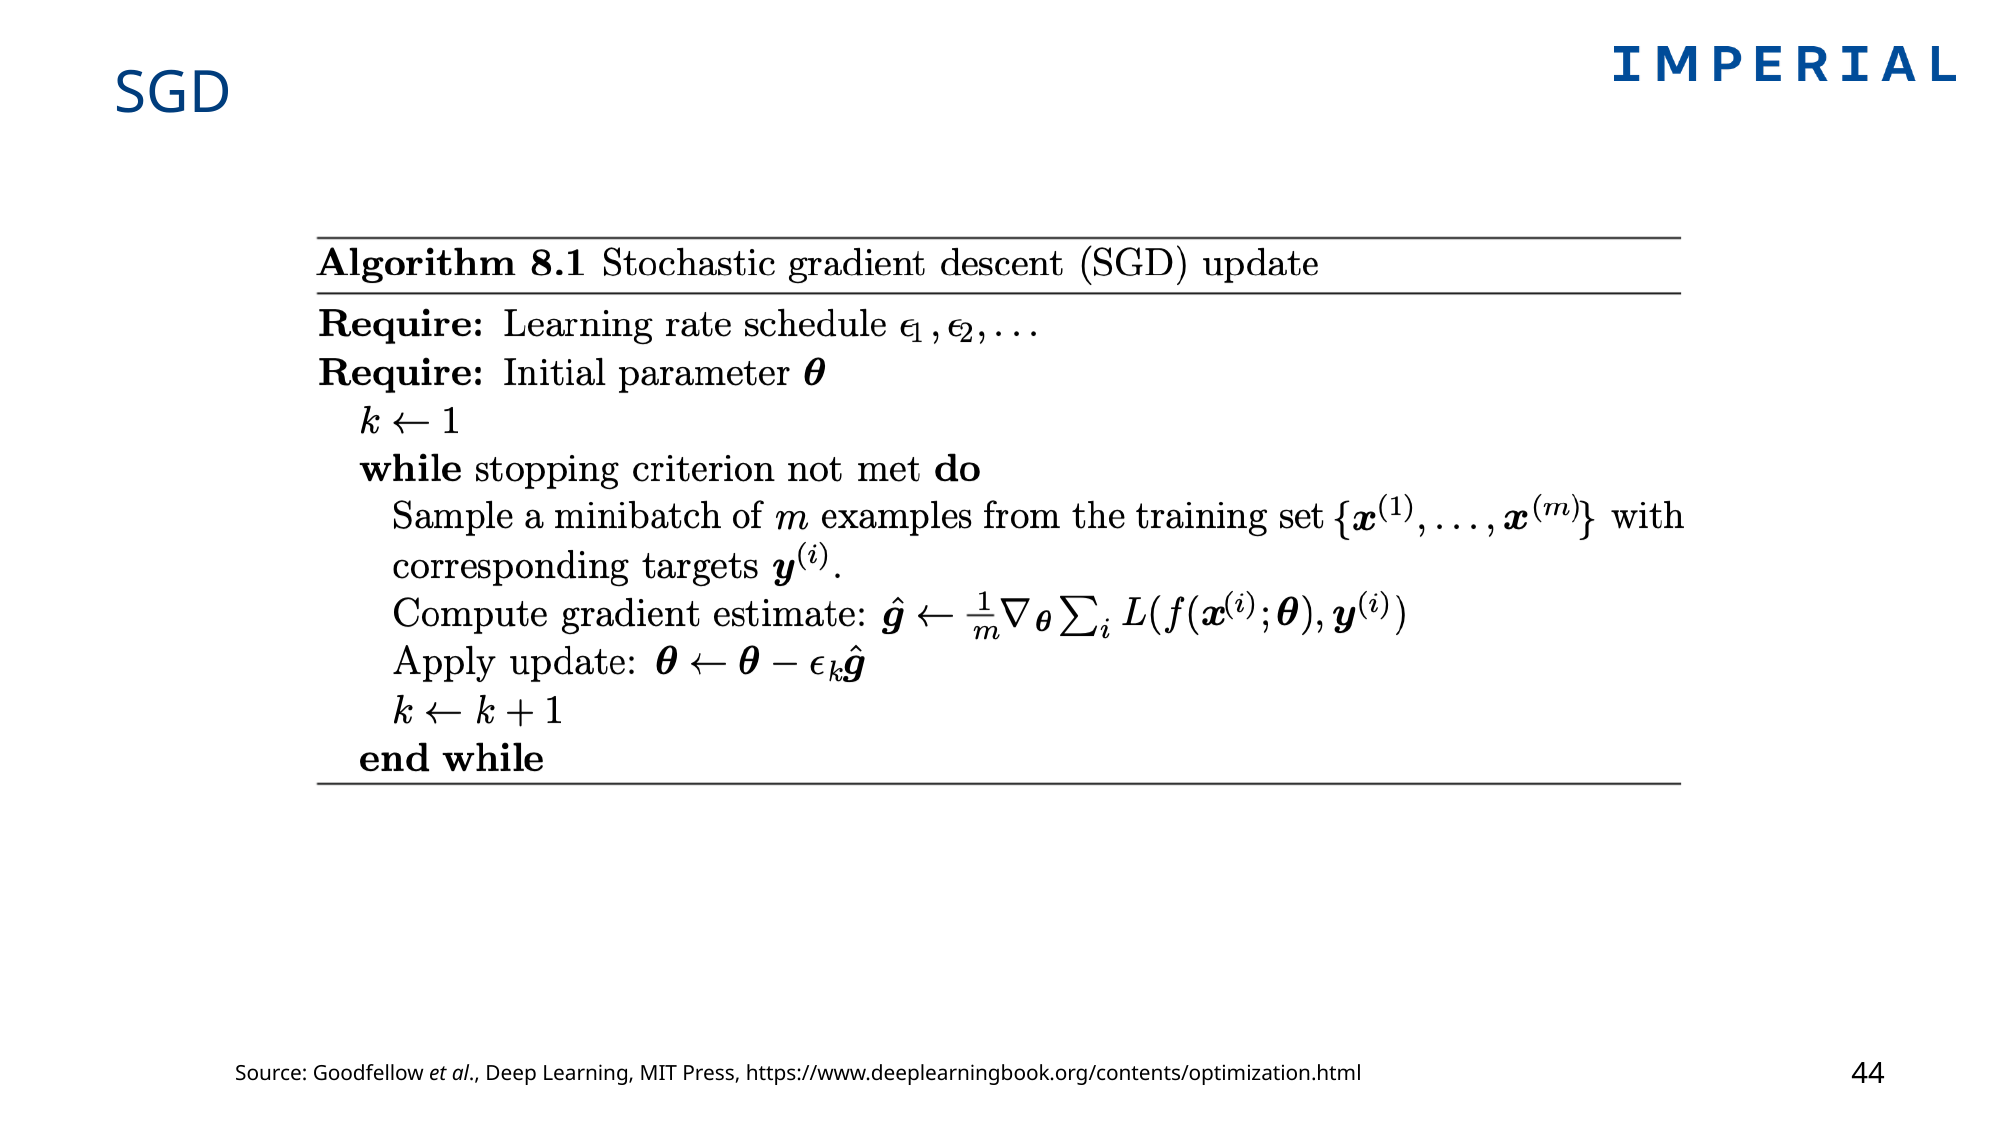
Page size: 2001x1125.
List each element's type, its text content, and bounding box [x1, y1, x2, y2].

title SGD [99, 0, 1900, 184]
picture [262, 183, 1794, 826]
picture [1900, 46, 1956, 81]
slide_number 44 [1433, 1046, 1901, 1103]
text_box Source: Goodfellow et al., Deep Learning, MIT Press, https://www.deeplearningbook.org/contents/optimization.html [220, 1052, 1681, 1092]
